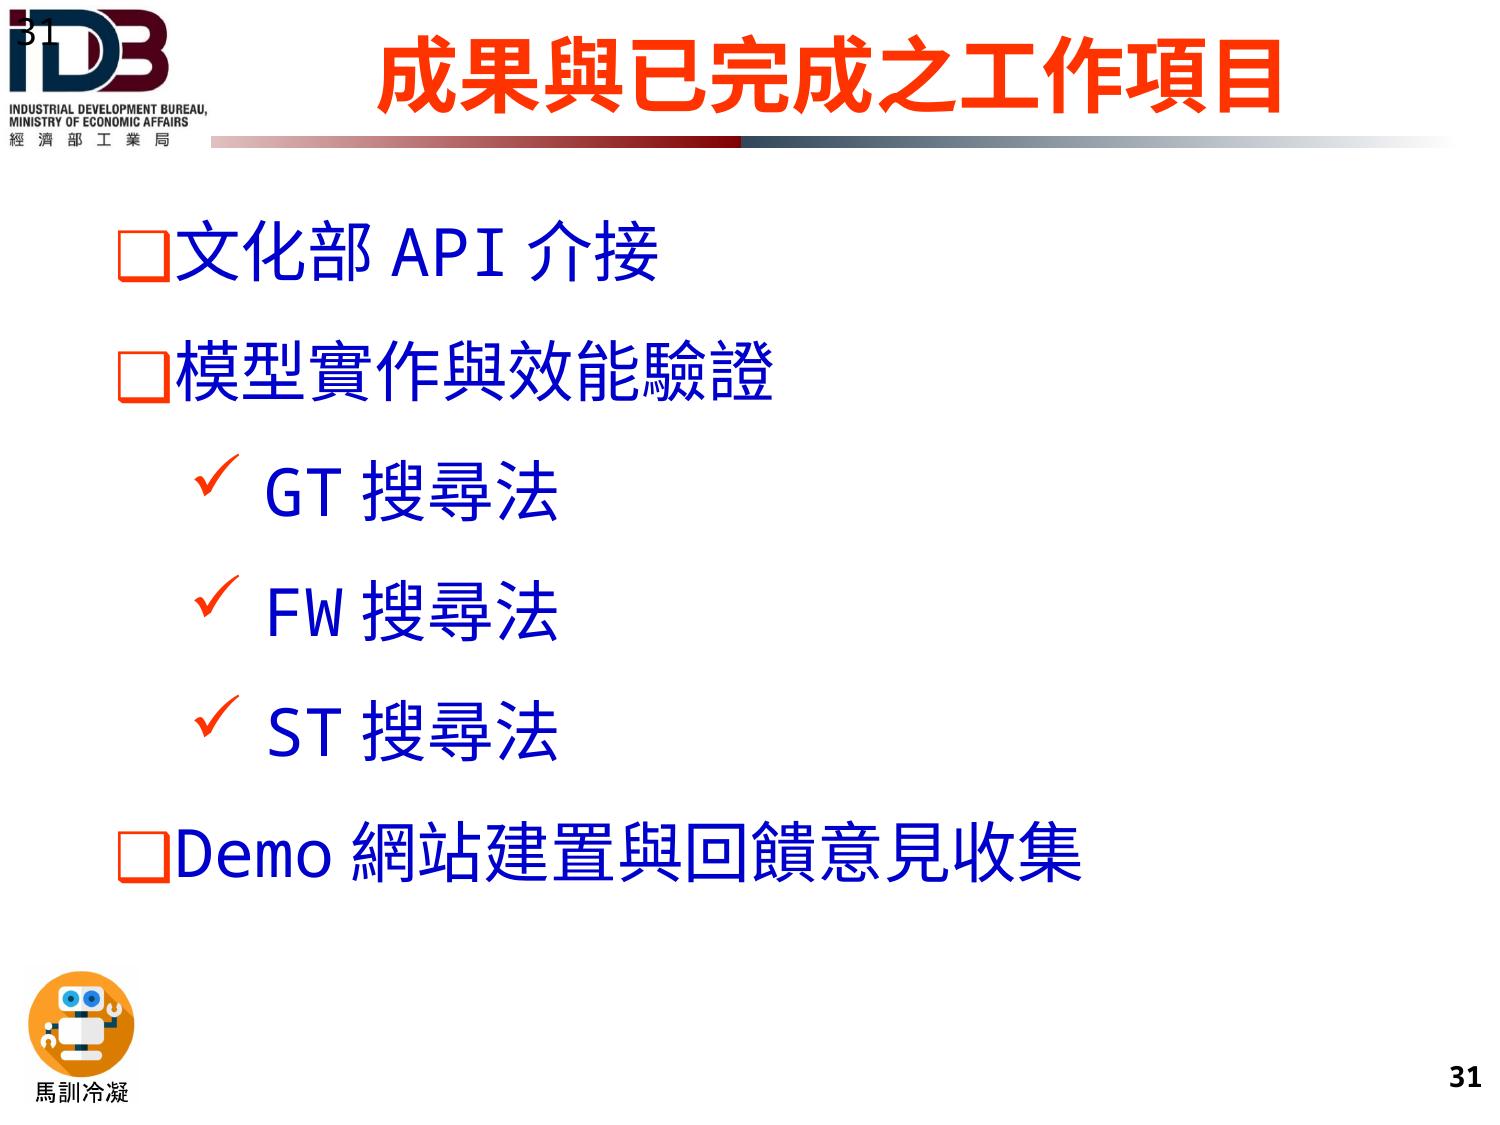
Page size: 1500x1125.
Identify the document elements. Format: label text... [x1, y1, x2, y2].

title 成果與已完成之工作項目 [493, 19, 1458, 138]
slide_number 31 [0, 0, 493, 493]
list 文化部API介接 模型實作與效能驗證 GT搜尋法 FW搜尋法 ST搜尋法 Demo網站建置與回饋意見收集 [99, 162, 1458, 928]
picture [22, 964, 141, 1106]
